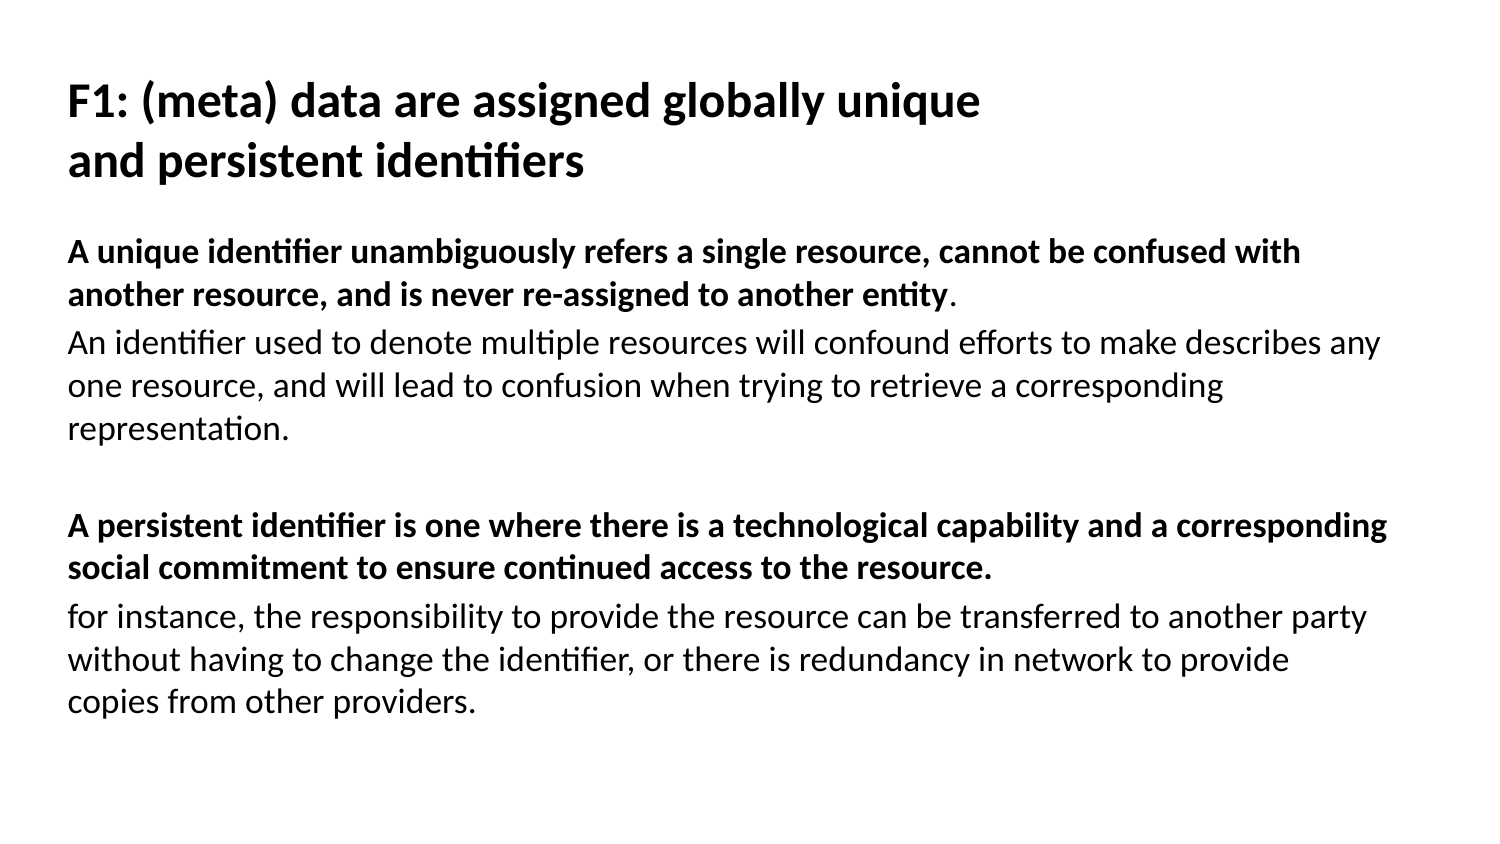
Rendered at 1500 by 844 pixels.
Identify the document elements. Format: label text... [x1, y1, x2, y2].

list A unique identifier unambiguously refers a single resource, cannot be confused with another resource, and is never re-assigned to another entity. An identifier used to denote multiple resources will confound efforts to make describes any one resource, and will lead to confusion when trying to retrieve a corresponding representation. A persistent identifier is one where there is a technological capability and a corresponding social commitment to ensure continued access to the resource. for instance, the responsibility to provide the resource can be transferred to another party without having to change the identifier, or there is redundancy in network to provide copies from other providers. [56, 222, 1401, 641]
title F1: (meta) data are assigned globally unique and persistent identifiers [56, 75, 1069, 181]
